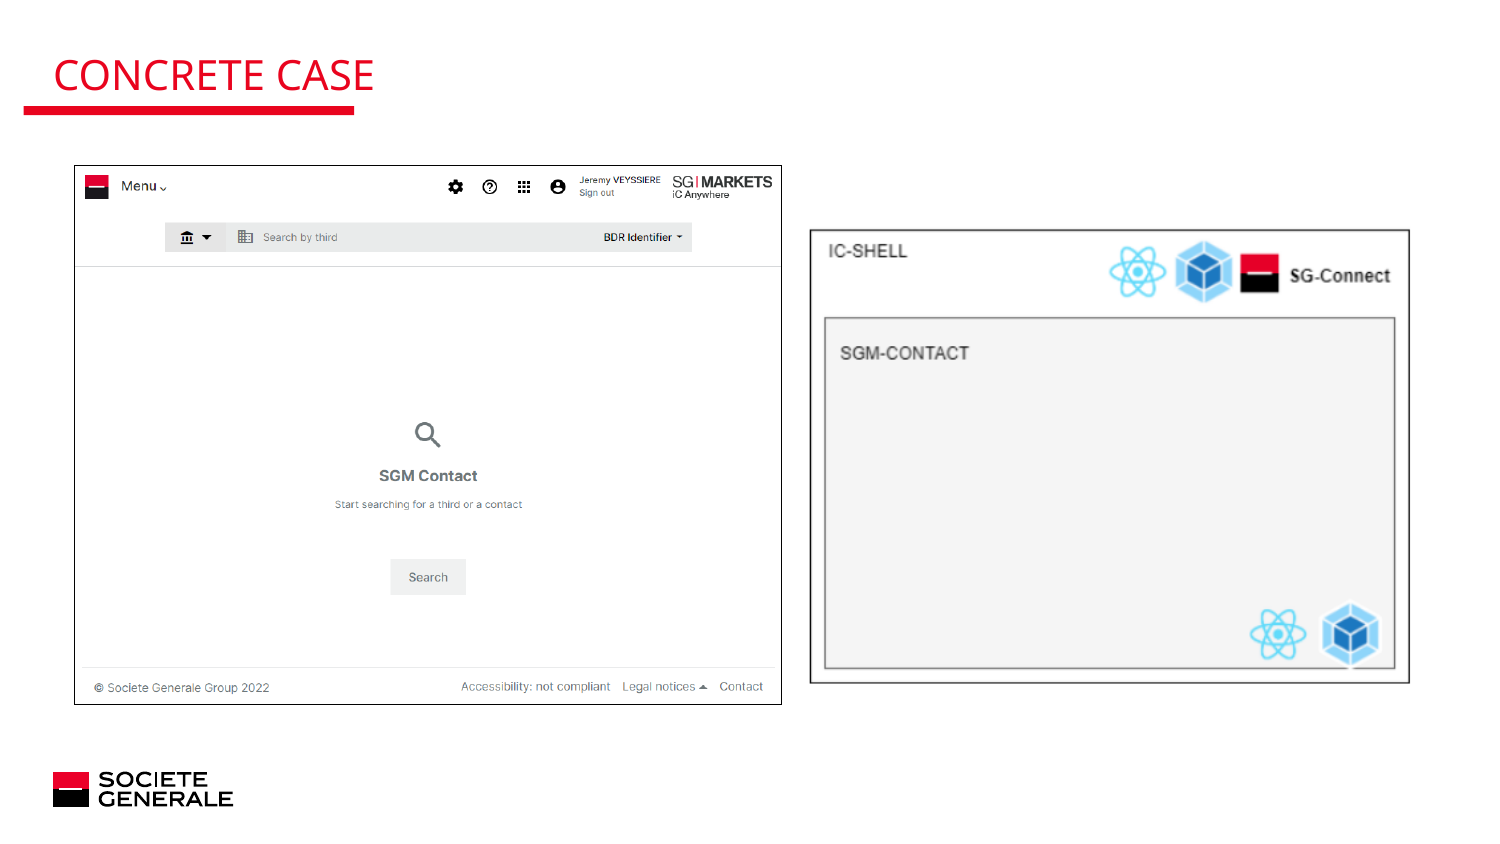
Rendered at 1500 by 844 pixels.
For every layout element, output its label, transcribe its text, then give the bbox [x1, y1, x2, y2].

picture [794, 211, 1426, 705]
picture [74, 165, 783, 705]
title CONCRETE CASE [53, 58, 1447, 98]
